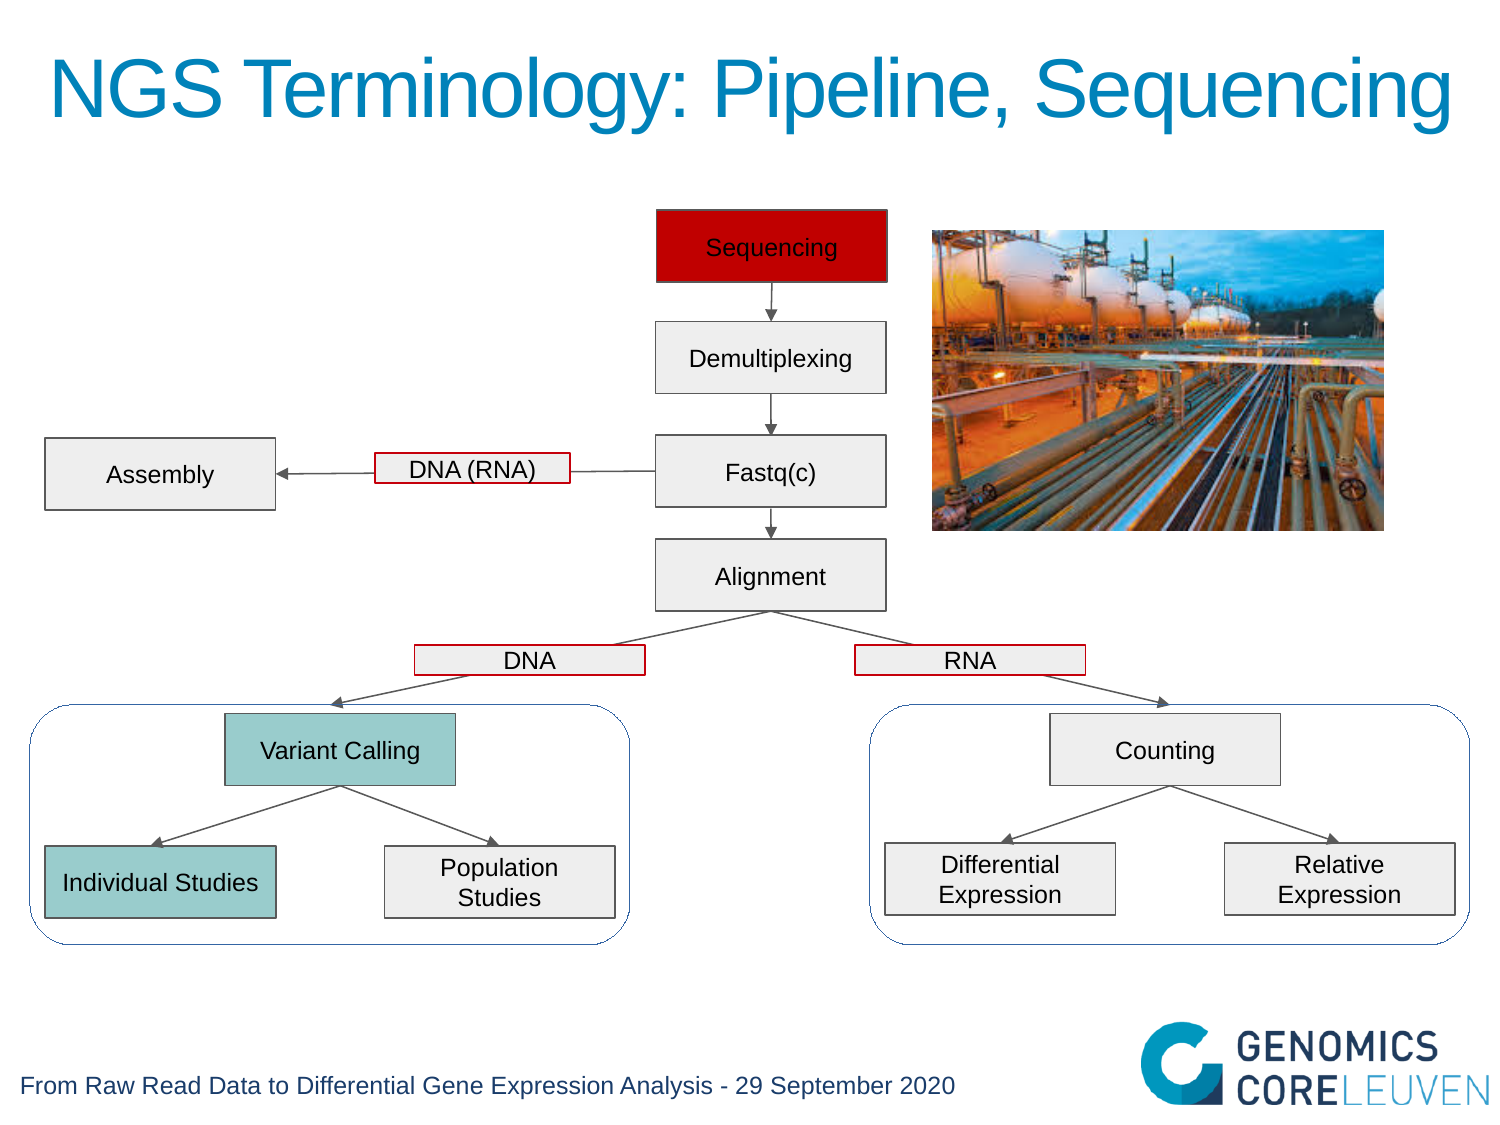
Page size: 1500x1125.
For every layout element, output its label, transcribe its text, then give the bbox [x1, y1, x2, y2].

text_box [1169, 785, 1340, 844]
picture [931, 230, 1384, 531]
text_box Alignment [655, 539, 887, 609]
text_box DNA (RNA) [374, 453, 570, 469]
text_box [275, 470, 656, 475]
text_box Assembly [45, 437, 276, 510]
text_box [29, 704, 630, 945]
text_box Sequencing [656, 210, 888, 283]
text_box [1000, 785, 1168, 844]
text_box Variant Calling [225, 713, 456, 784]
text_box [770, 610, 1171, 706]
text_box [329, 610, 769, 706]
text_box NGS Terminology: Pipeline, Sequencing [4, 33, 1500, 135]
text_box [869, 704, 1470, 945]
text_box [149, 785, 338, 847]
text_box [340, 785, 500, 847]
text_box Counting [1050, 713, 1281, 784]
picture [1133, 1018, 1496, 1111]
text_box Fastq(c) [655, 435, 887, 508]
text_box Demultiplexing [655, 321, 887, 394]
